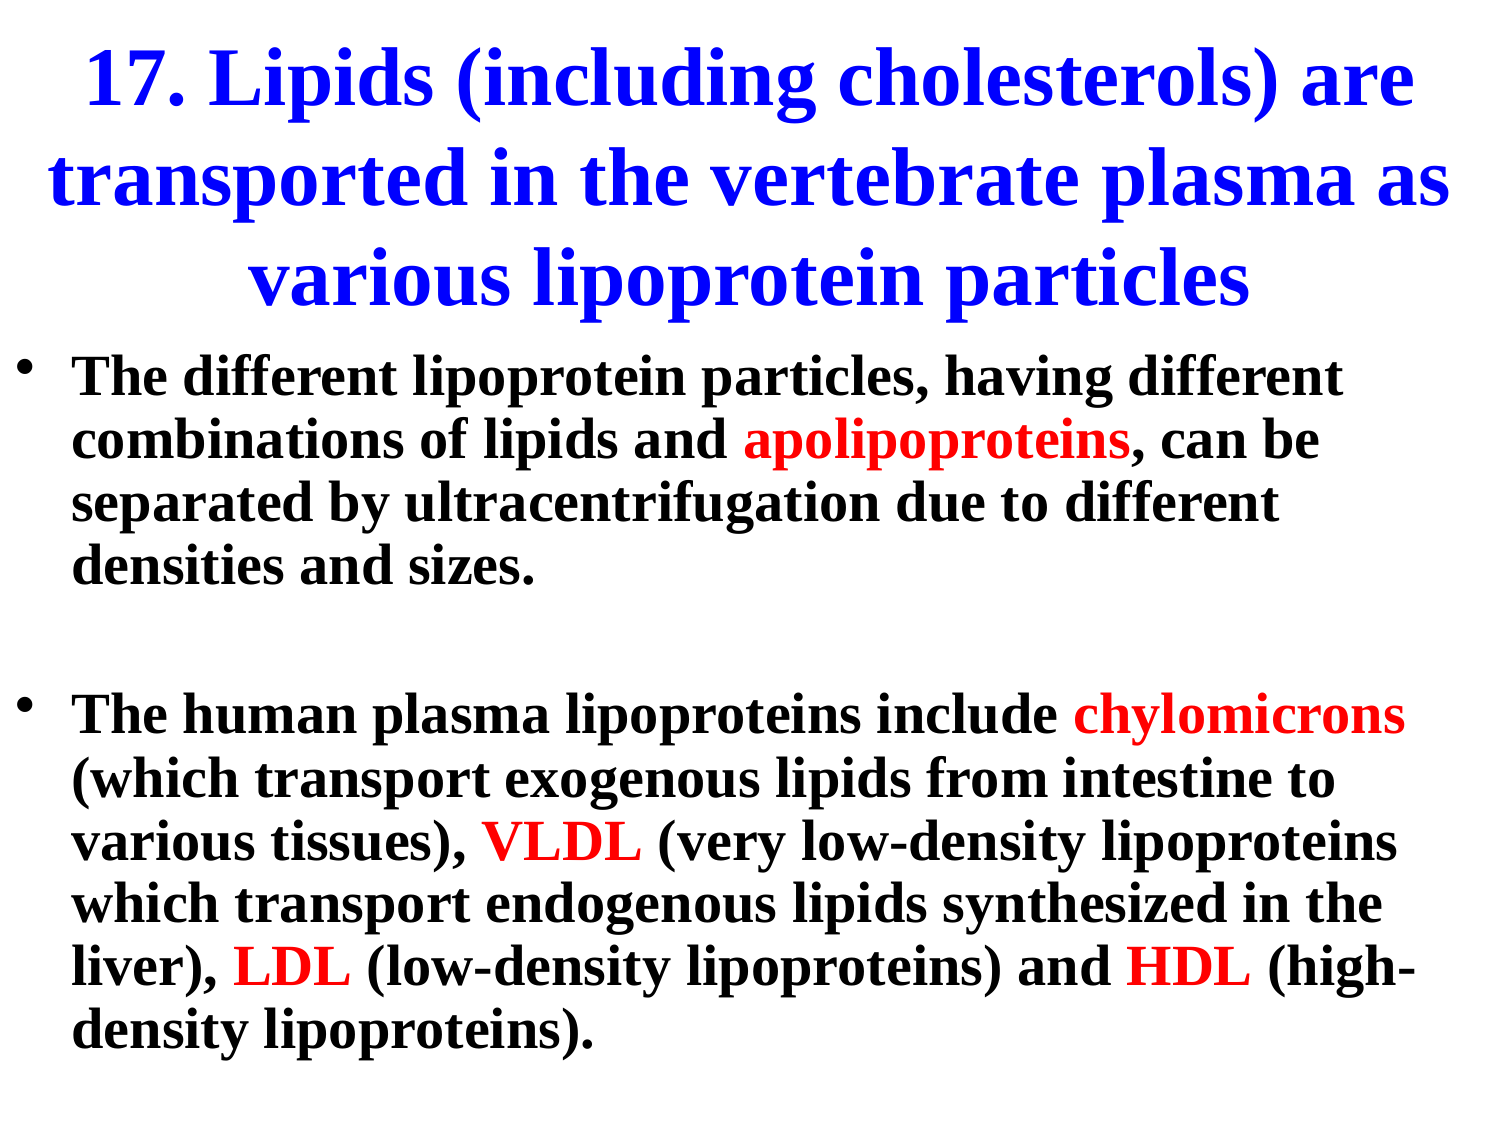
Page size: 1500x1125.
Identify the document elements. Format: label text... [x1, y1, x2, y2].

title 17. Lipids (including cholesterols) are transported in the vertebrate plasma as various lipoprotein particles [18, 77, 1482, 266]
list The different lipoprotein particles, having different combinations of lipids and apolipoproteins, can be separated by ultracentrifugation due to different densities and sizes. The human plasma lipoproteins include chylomicrons (which transport exogenous lipids from intestine to various tissues), VLDL (very low-density lipoproteins which transport endogenous lipids synthesized in the liver), LDL (low-density lipoproteins) and HDL (high-density lipoproteins). [0, 337, 1500, 1125]
